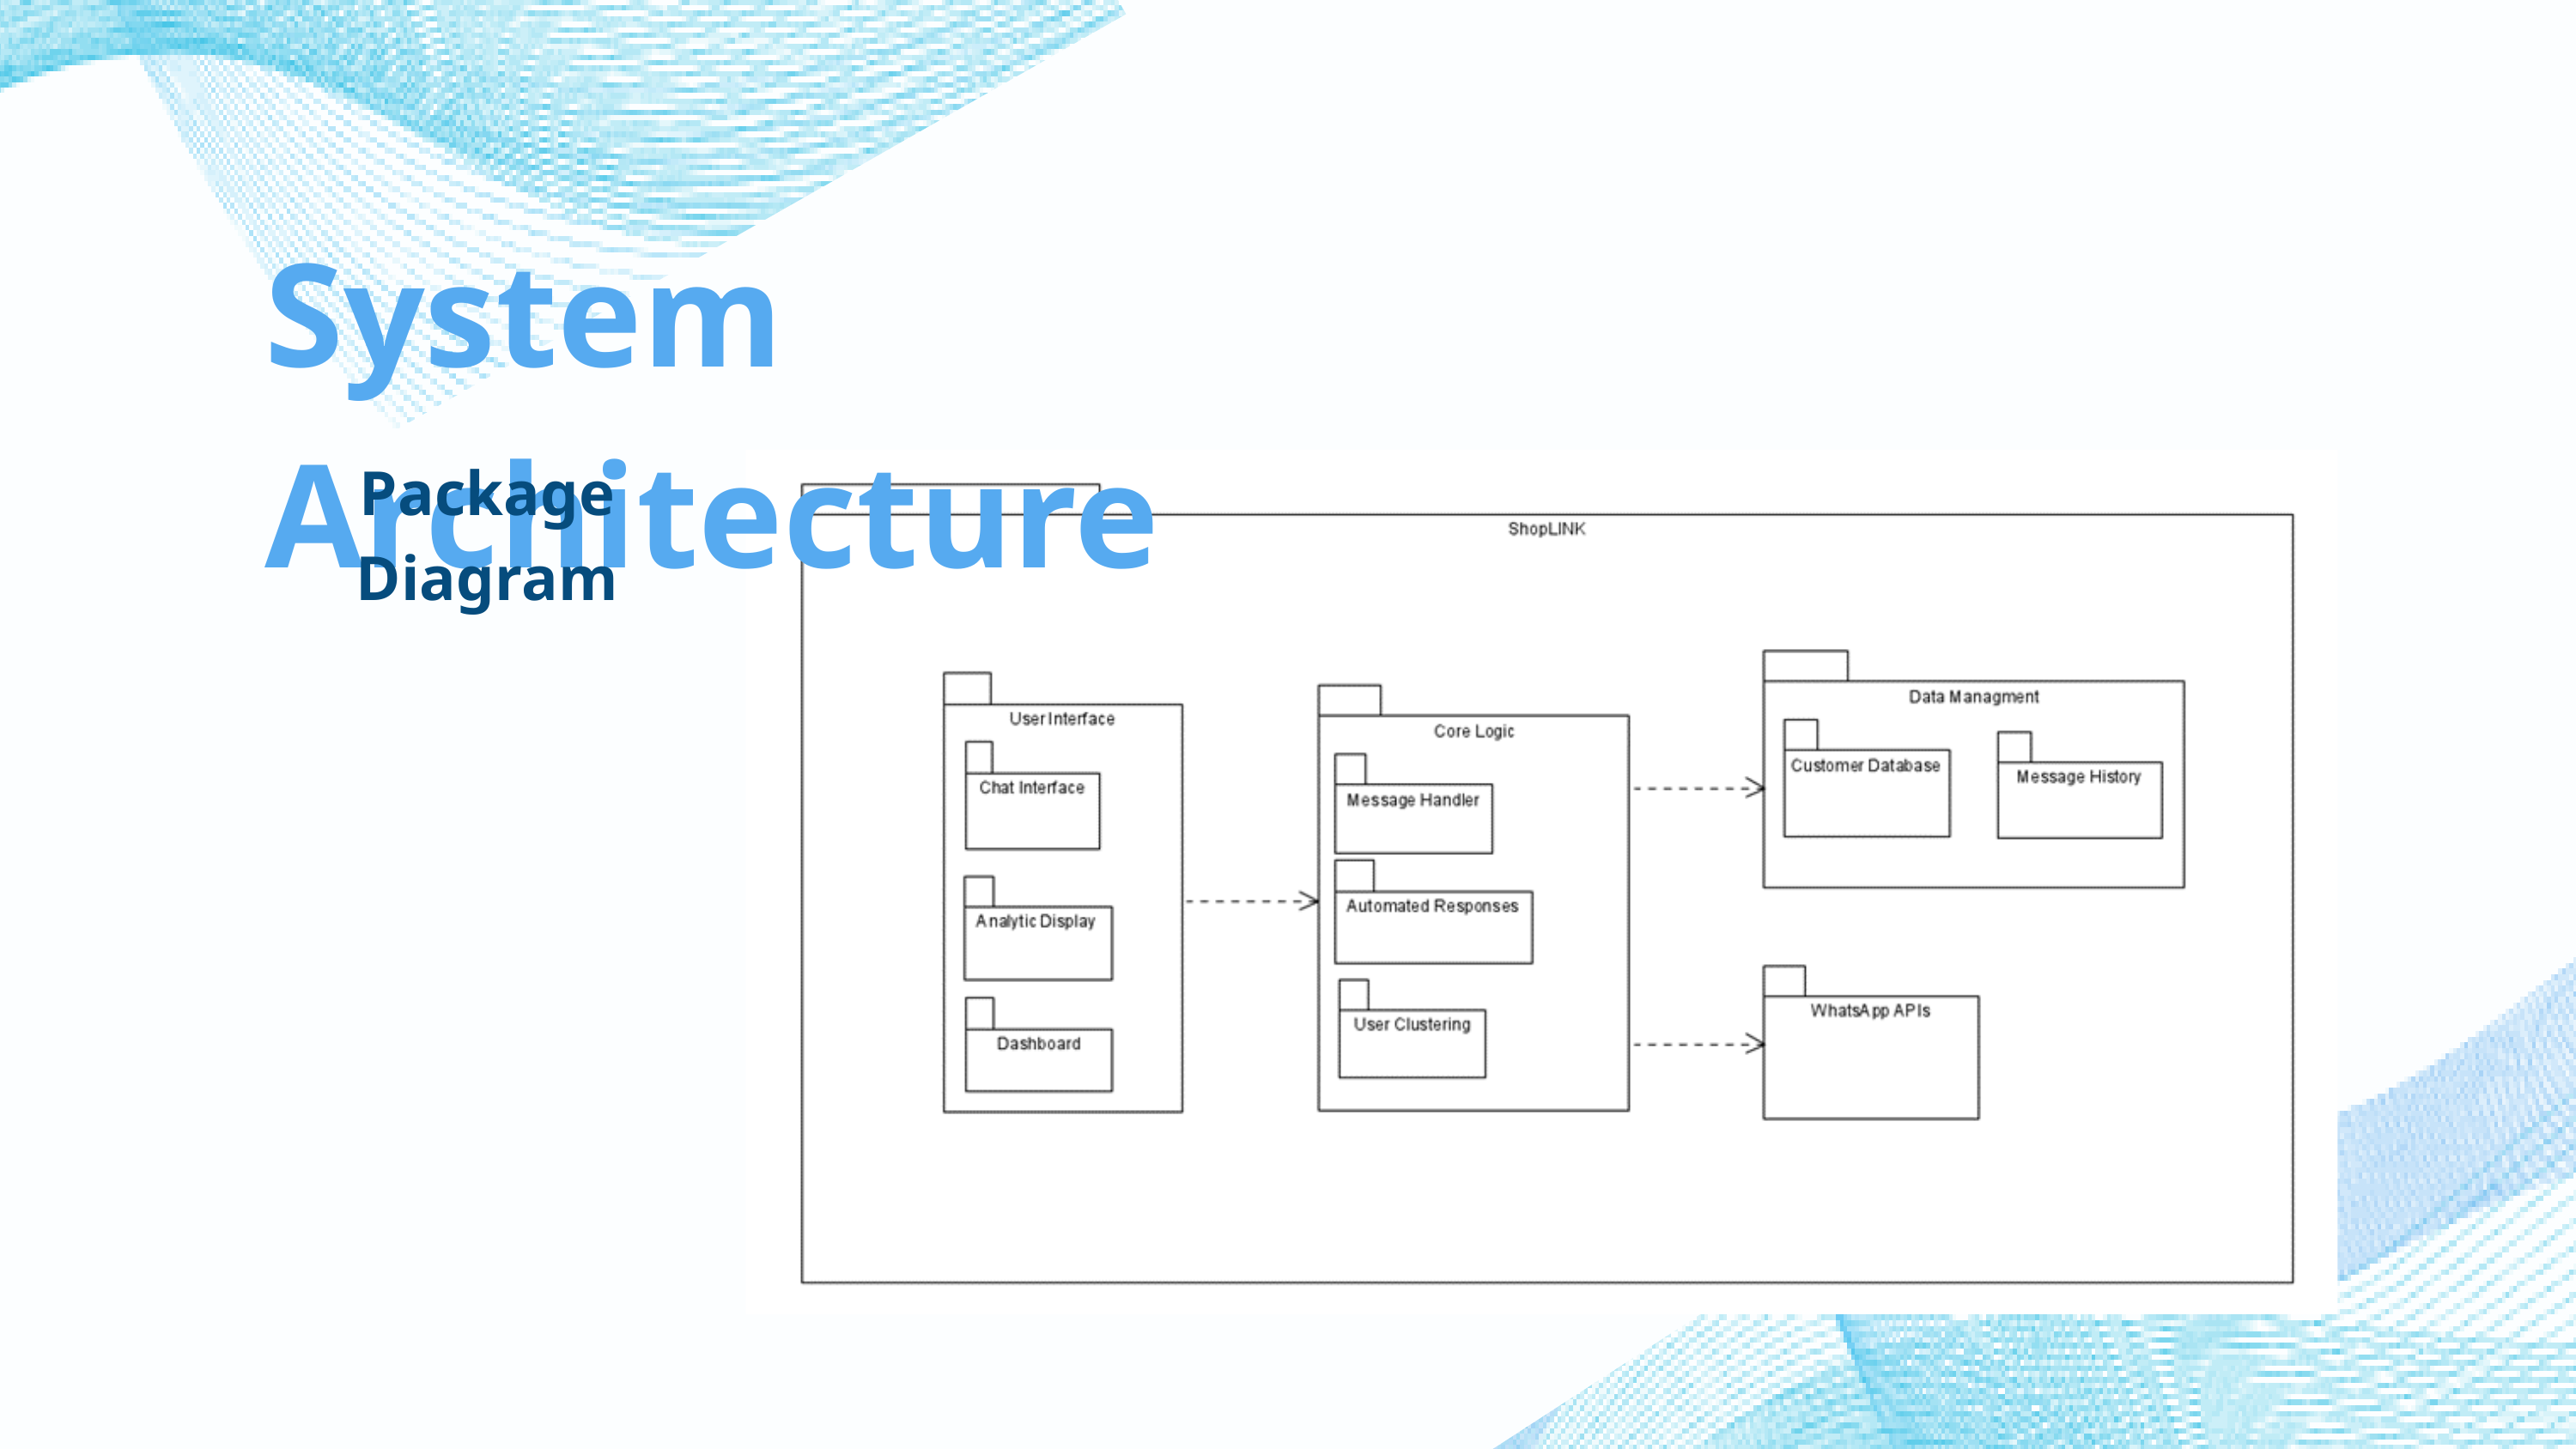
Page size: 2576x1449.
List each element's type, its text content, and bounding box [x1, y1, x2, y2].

text_box [0, 0, 1127, 615]
text_box [745, 450, 2338, 1314]
text_box [1492, 793, 2576, 1449]
text_box System Architecture [264, 195, 1711, 597]
text_box Package Diagram [252, 442, 723, 613]
